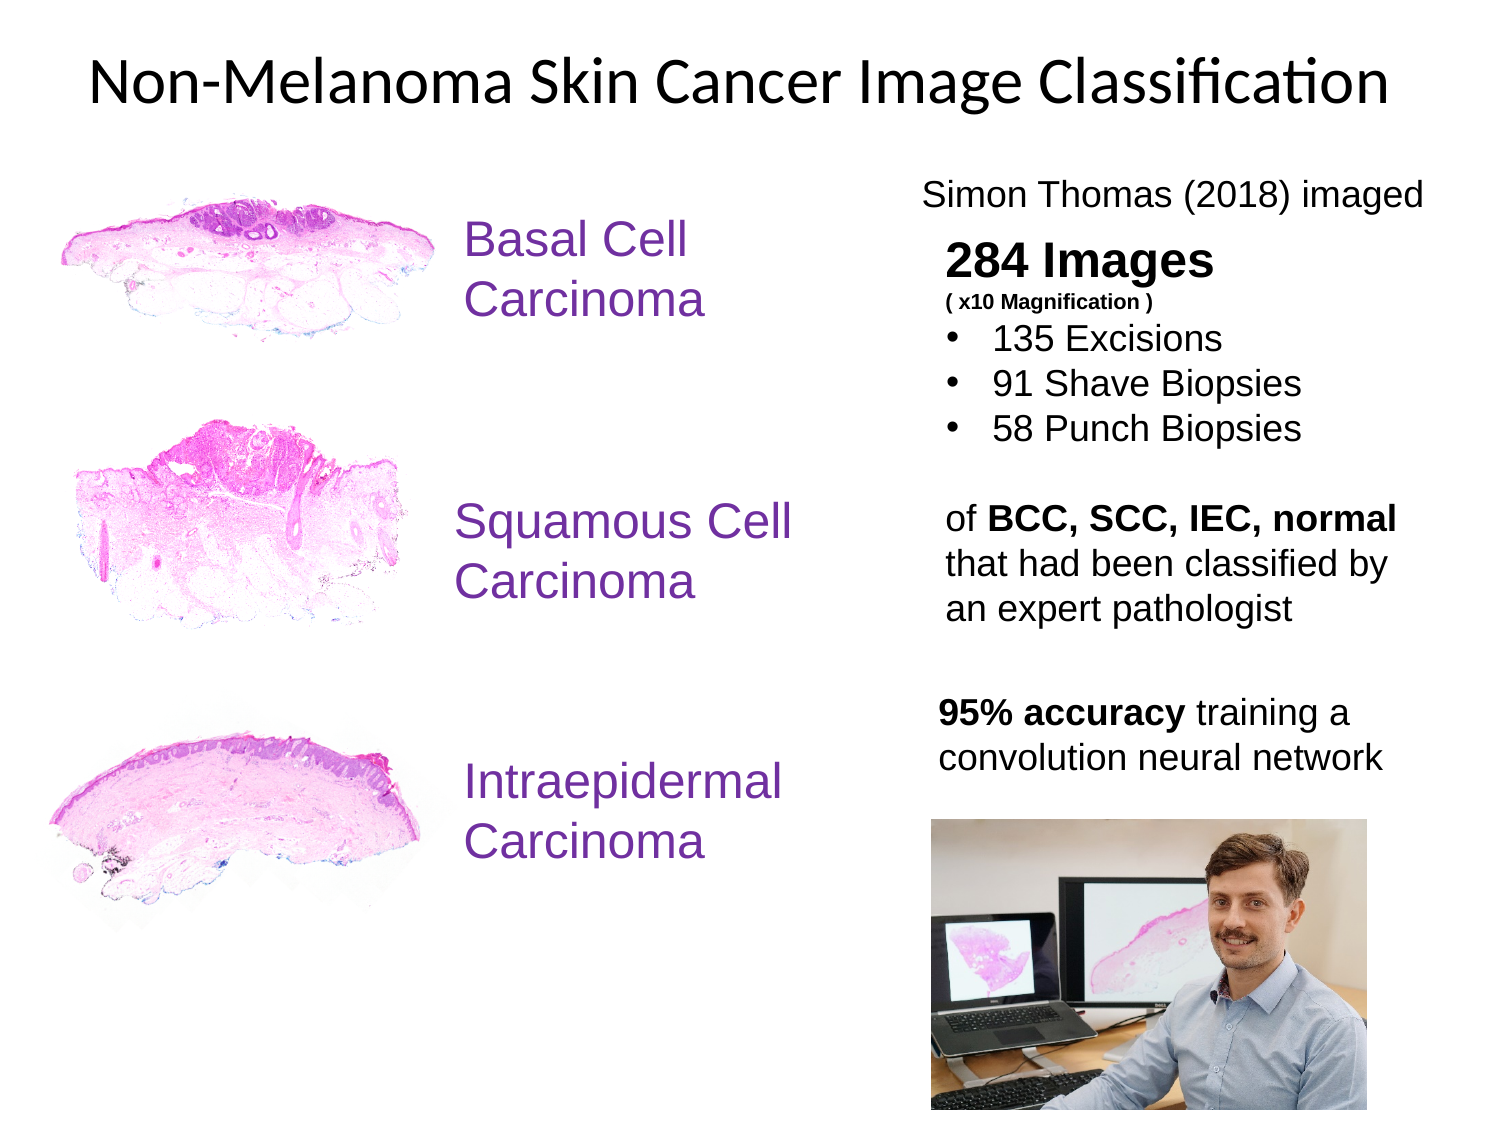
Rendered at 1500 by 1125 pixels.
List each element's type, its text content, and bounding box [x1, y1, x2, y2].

text_box 284 Images ( x10 Magnification ) 135 Excisions 91 Shave Biopsies 58 Punch Biopsies of BCC, SCC, IEC, normal that had been classified by an expert pathologist [930, 220, 1415, 637]
picture [930, 818, 1367, 1110]
text_box Squamous Cell Carcinoma [442, 482, 930, 614]
text_box Basal Cell Carcinoma [452, 200, 898, 332]
text_box Non-Melanoma Skin Cancer Image Classification [64, 13, 1415, 141]
picture [2, 131, 452, 1054]
text_box Simon Thomas (2018) imaged [906, 162, 1450, 222]
text_box 95% accuracy training a convolution neural network [923, 680, 1398, 786]
text_box Intraepidermal Carcinoma [452, 742, 1023, 875]
